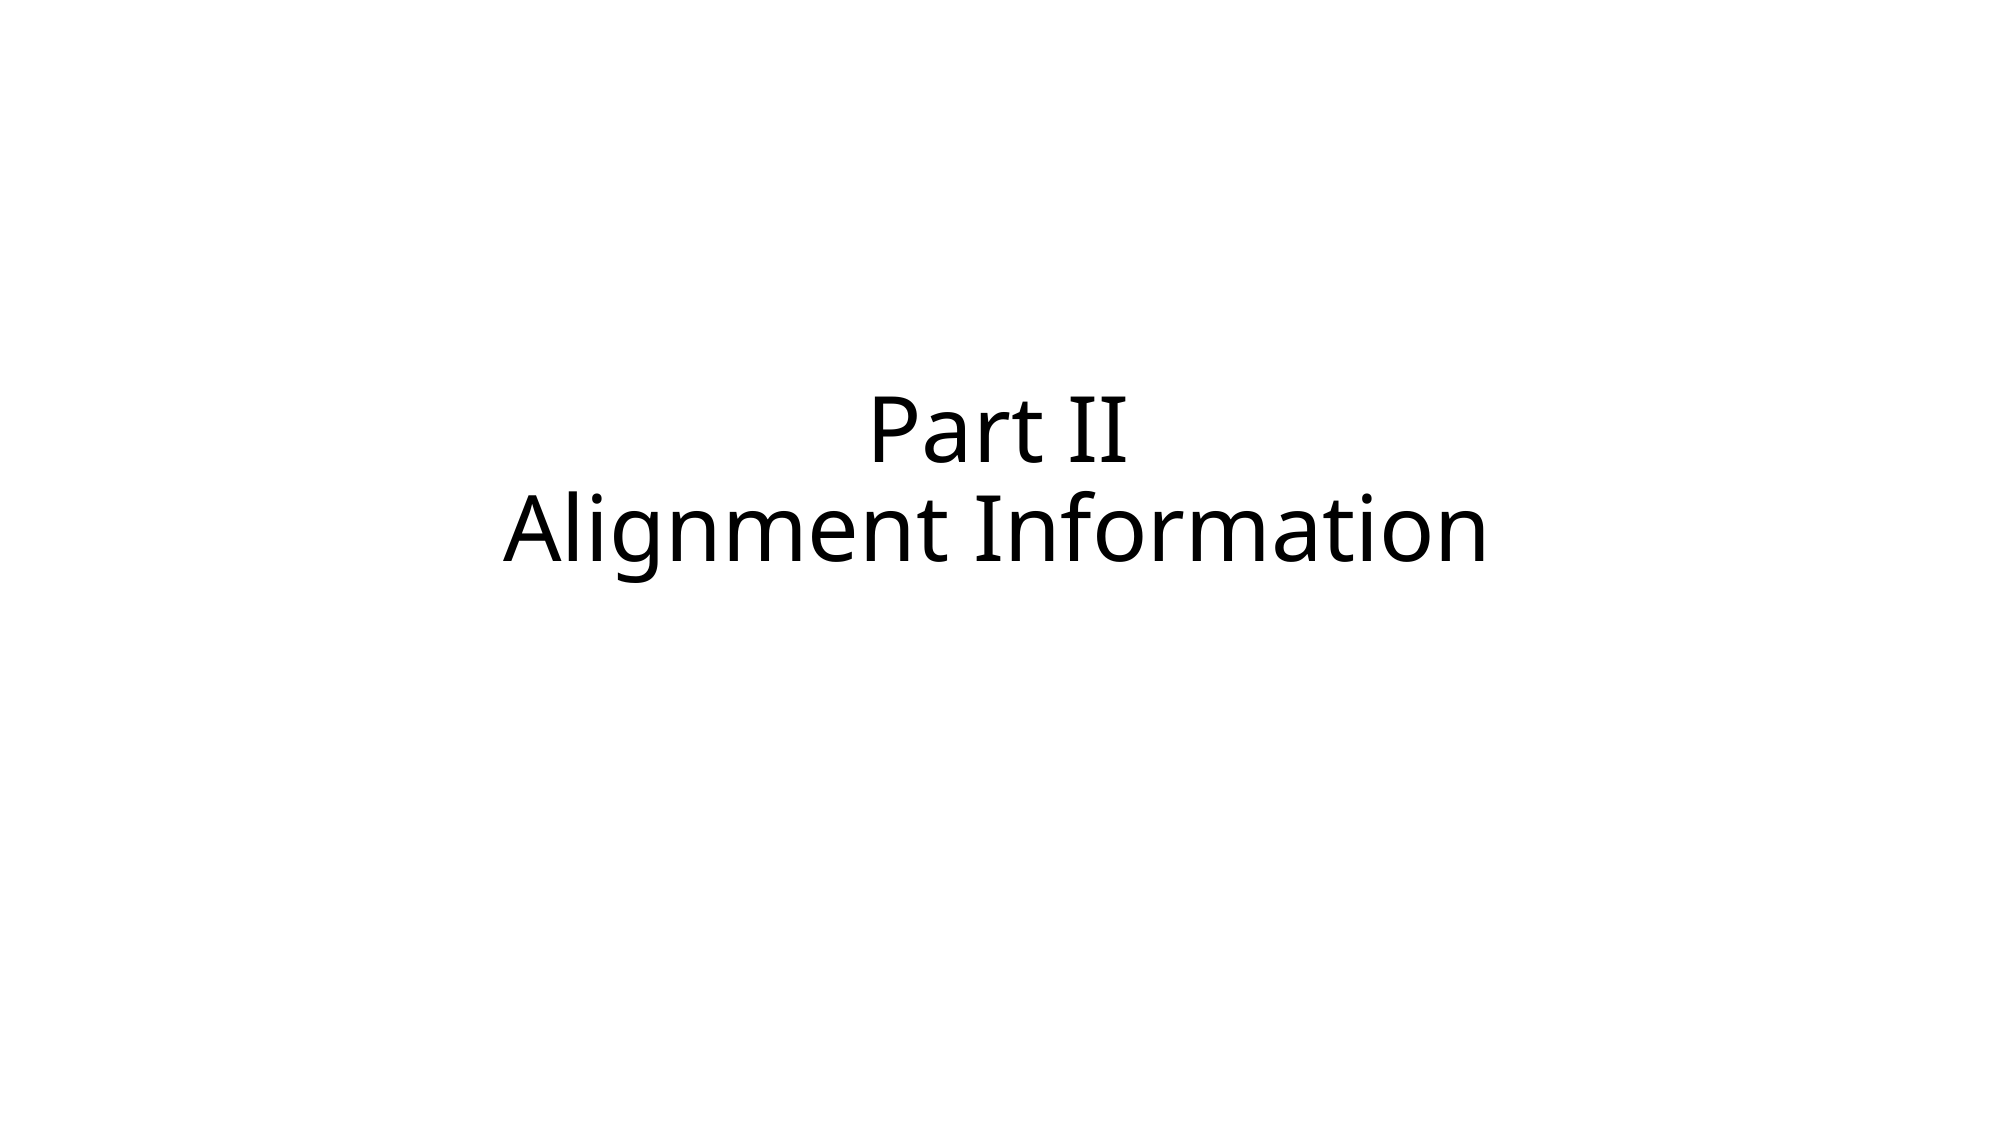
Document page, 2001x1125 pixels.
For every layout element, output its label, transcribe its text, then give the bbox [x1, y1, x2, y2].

title Part II Alignment Information [135, 373, 1861, 591]
